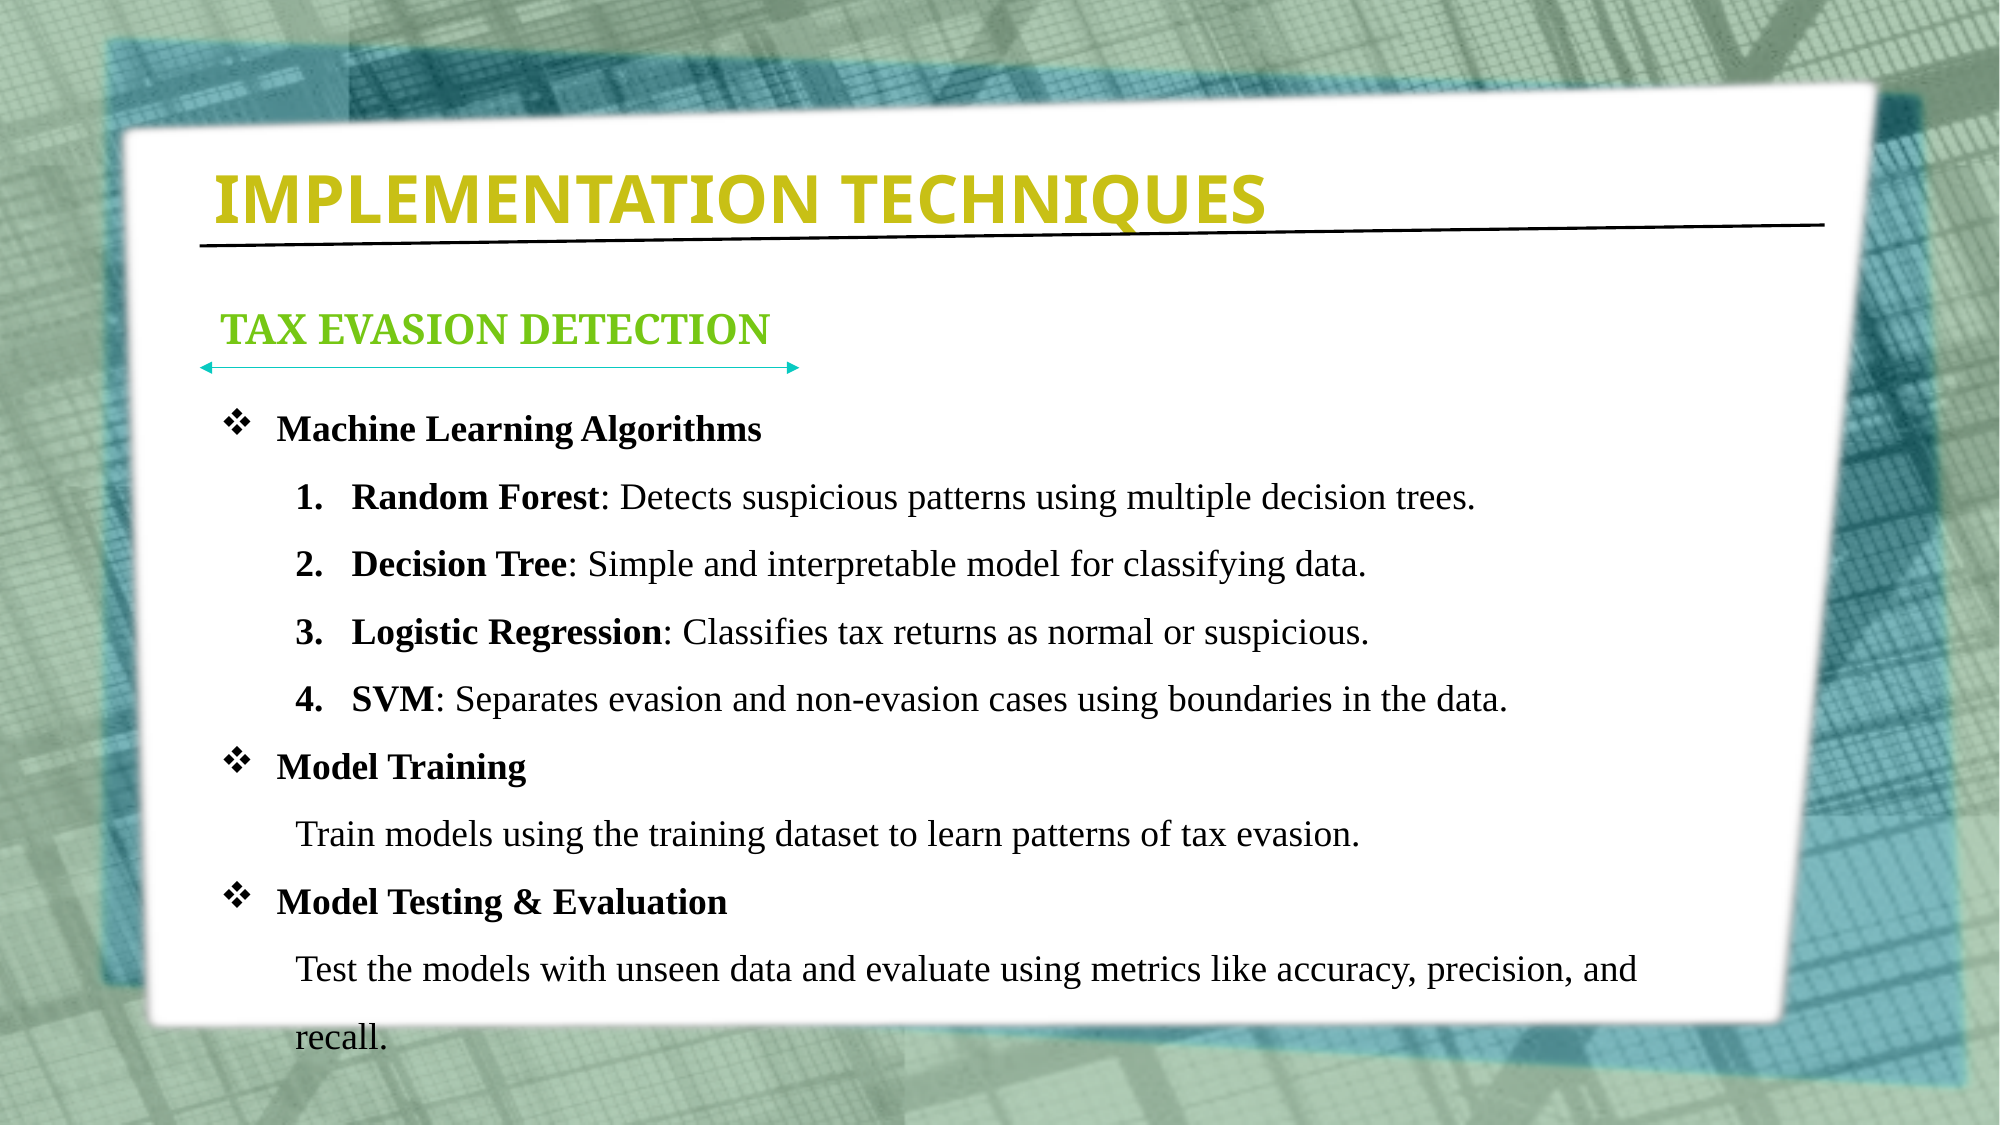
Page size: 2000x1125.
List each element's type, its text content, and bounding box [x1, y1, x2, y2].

text_box Machine Learning Algorithms Random Forest: Detects suspicious patterns using multiple decision trees. Decision Tree: Simple and interpretable model for classifying data. Logistic Regression: Classifies tax returns as normal or suspicious. SVM: Separates evasion and non-evasion cases using boundaries in the data. Model Training Train models using the training dataset to learn patterns of tax evasion. Model Testing & Evaluation Test the models with unseen data and evaluate using metrics like accuracy, precision, and recall. [205, 374, 1756, 1065]
text_box TAX EVASION DETECTION [205, 295, 1006, 361]
picture [0, 0, 2000, 1125]
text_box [199, 224, 1825, 246]
text_box IMPLEMENTATION TECHNIQUES [199, 149, 1624, 224]
